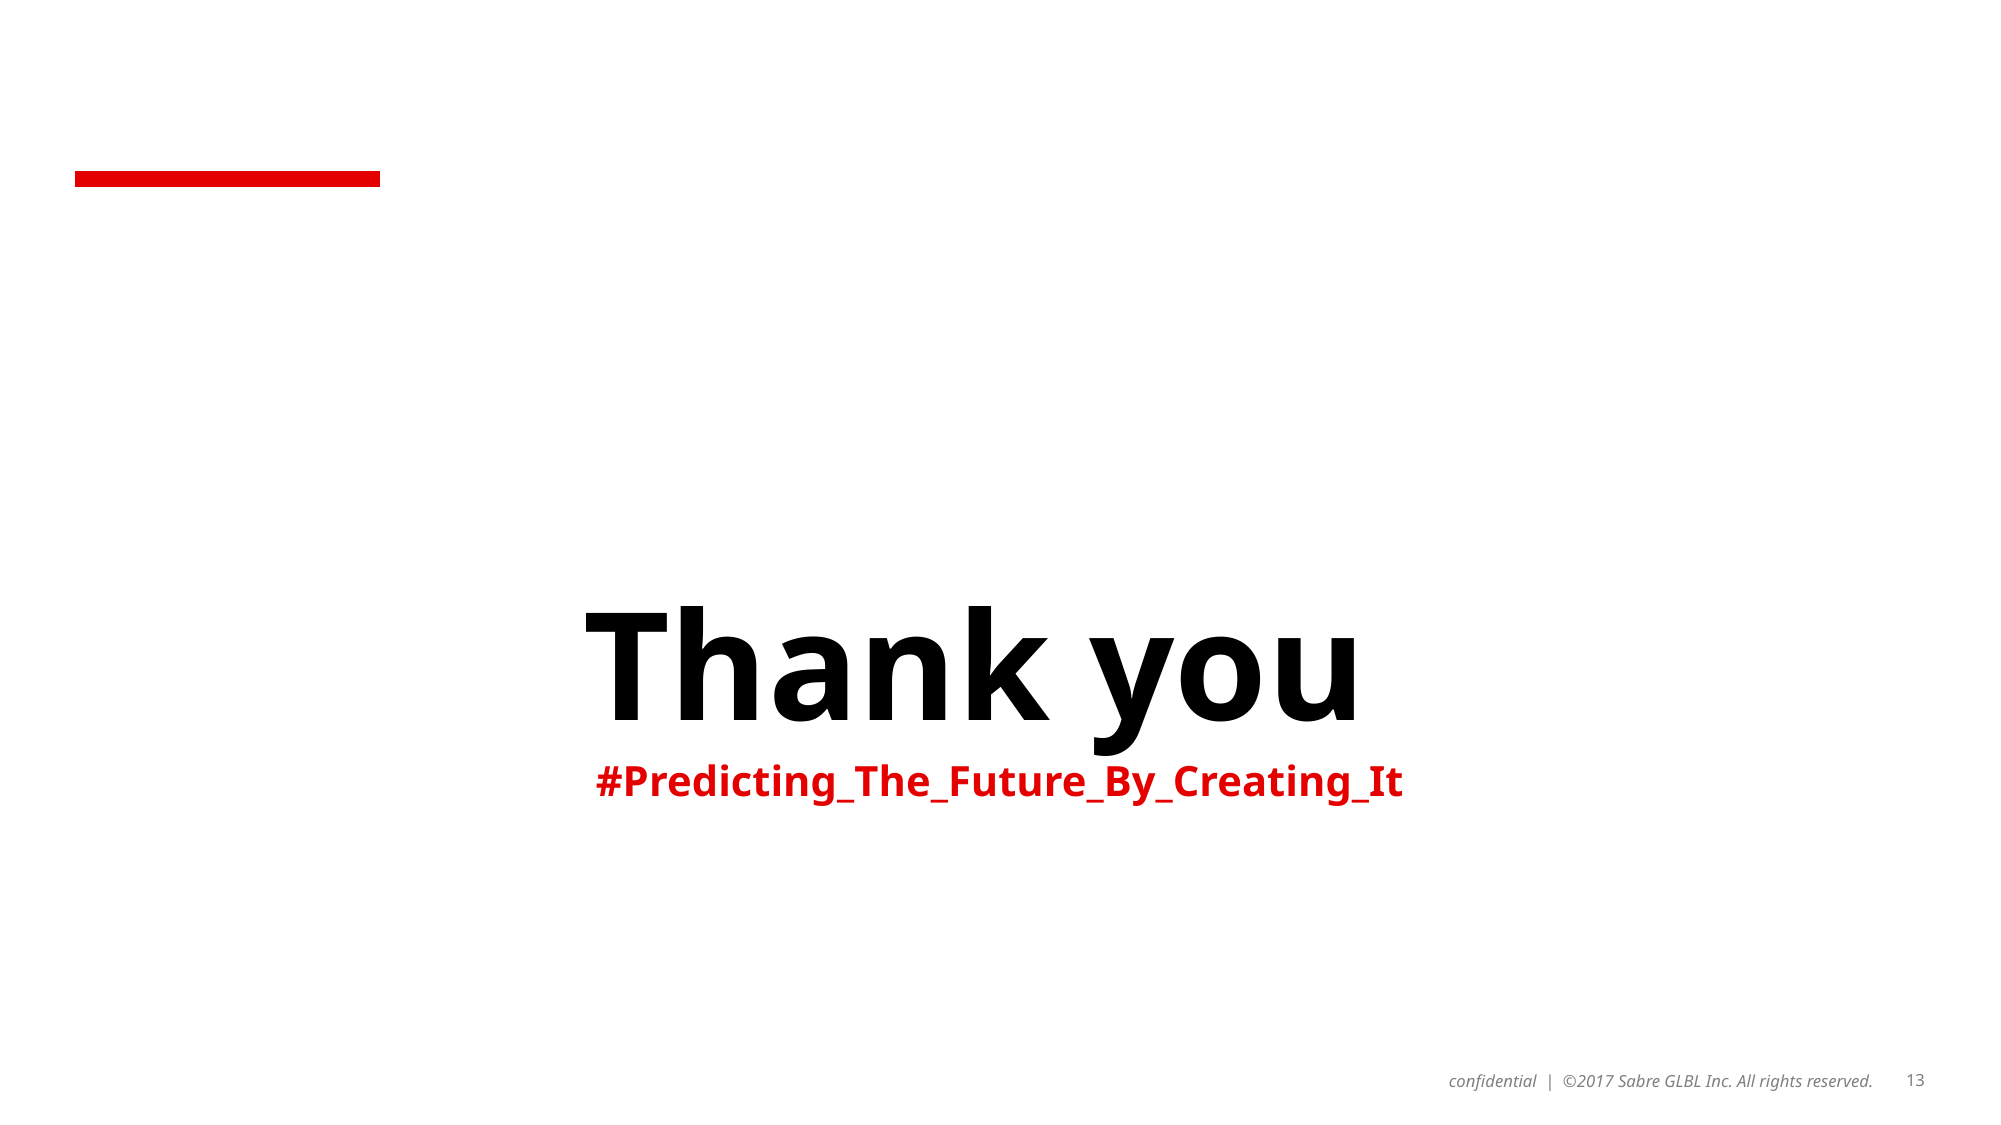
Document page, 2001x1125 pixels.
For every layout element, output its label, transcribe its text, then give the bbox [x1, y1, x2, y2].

text_box Thank you [568, 562, 1381, 758]
title #Predicting_The_Future_By_Creating_It [580, 681, 1464, 885]
